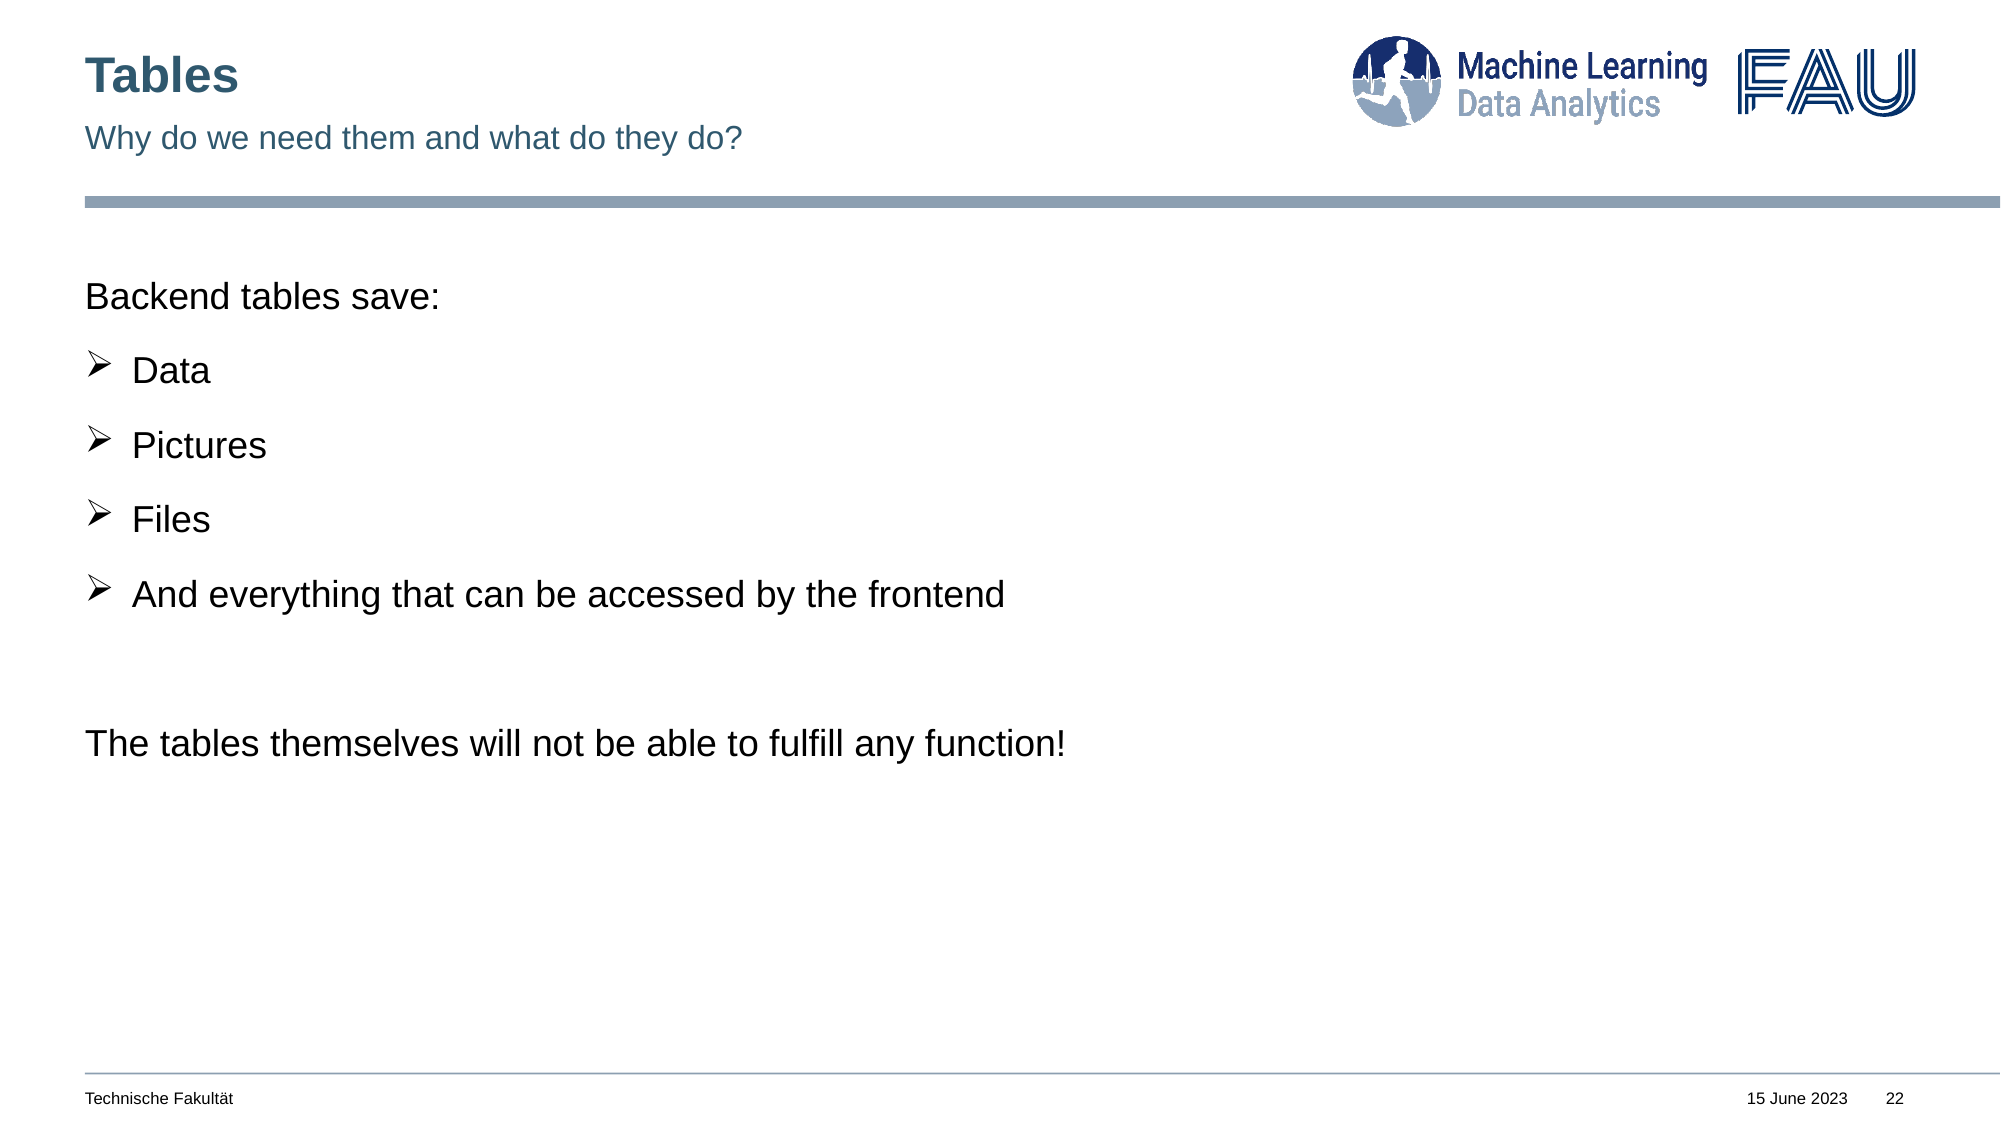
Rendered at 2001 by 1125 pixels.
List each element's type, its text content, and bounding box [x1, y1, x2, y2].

title Tables [85, 49, 1208, 104]
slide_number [1745, 1088, 1849, 1109]
list Why do we need them and what do they do? [84, 112, 1208, 154]
slide_number 22 [1883, 1088, 1905, 1108]
list Backend tables save: Data Pictures Files And everything that can be accessed by the frontend The tables themselves will not be able to fulfill any function! [85, 267, 1916, 1018]
footer Technische Fakultät [85, 1088, 983, 1109]
picture [1351, 33, 1709, 129]
